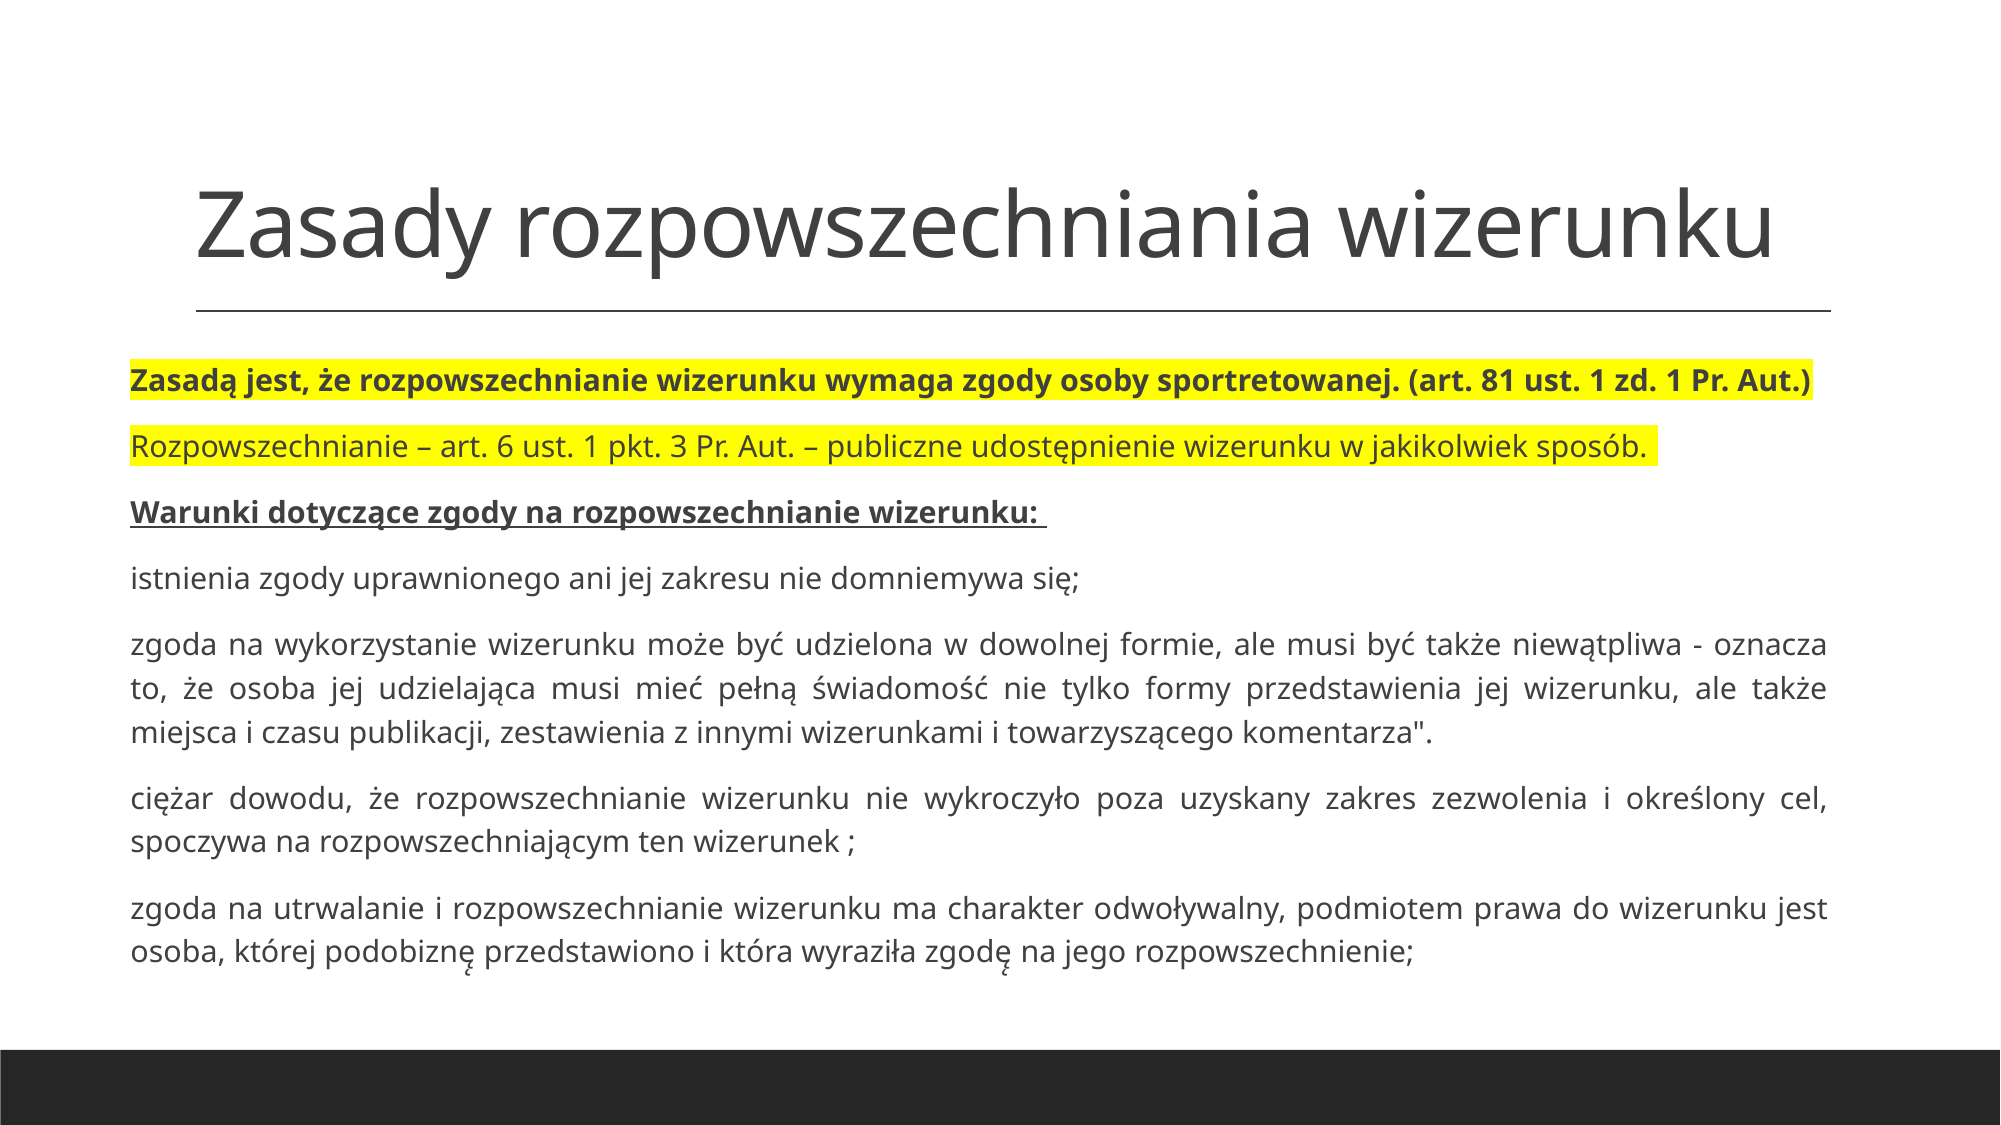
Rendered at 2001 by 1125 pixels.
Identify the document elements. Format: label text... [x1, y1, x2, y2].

title Zasady rozpowszechniania wizerunku [180, 47, 1830, 285]
list Zasadą jest, że rozpowszechnianie wizerunku wymaga zgody osoby sportretowanej. (art. 81 ust. 1 zd. 1 Pr. Aut.) Rozpowszechnianie – art. 6 ust. 1 pkt. 3 Pr. Aut. – publiczne udostępnienie wizerunku w jakikolwiek sposób. Warunki dotyczące zgody na rozpowszechnianie wizerunku: istnienia zgody uprawnionego ani jej zakresu nie domniemywa się; zgoda na wykorzystanie wizerunku może być udzielona w dowolnej formie, ale musi być także niewątpliwa - oznacza to, że osoba jej udzielająca musi mieć pełną świadomość nie tylko formy przedstawienia jej wizerunku, ale także miejsca i czasu publikacji, zestawienia z innymi wizerunkami i towarzyszącego komentarza". ciężar dowodu, że rozpowszechnianie wizerunku nie wykroczyło poza uzyskany zakres zezwolenia i określony cel, spoczywa na rozpowszechniającym ten wizerunek ; zgoda na utrwalanie i rozpowszechnianie wizerunku ma charakter odwoływalny, podmiotem prawa do wizerunku jest osoba, której podobiznę̨ przedstawiono i która wyraziła zgodę̨ na jego rozpowszechnienie; [115, 345, 1830, 1011]
